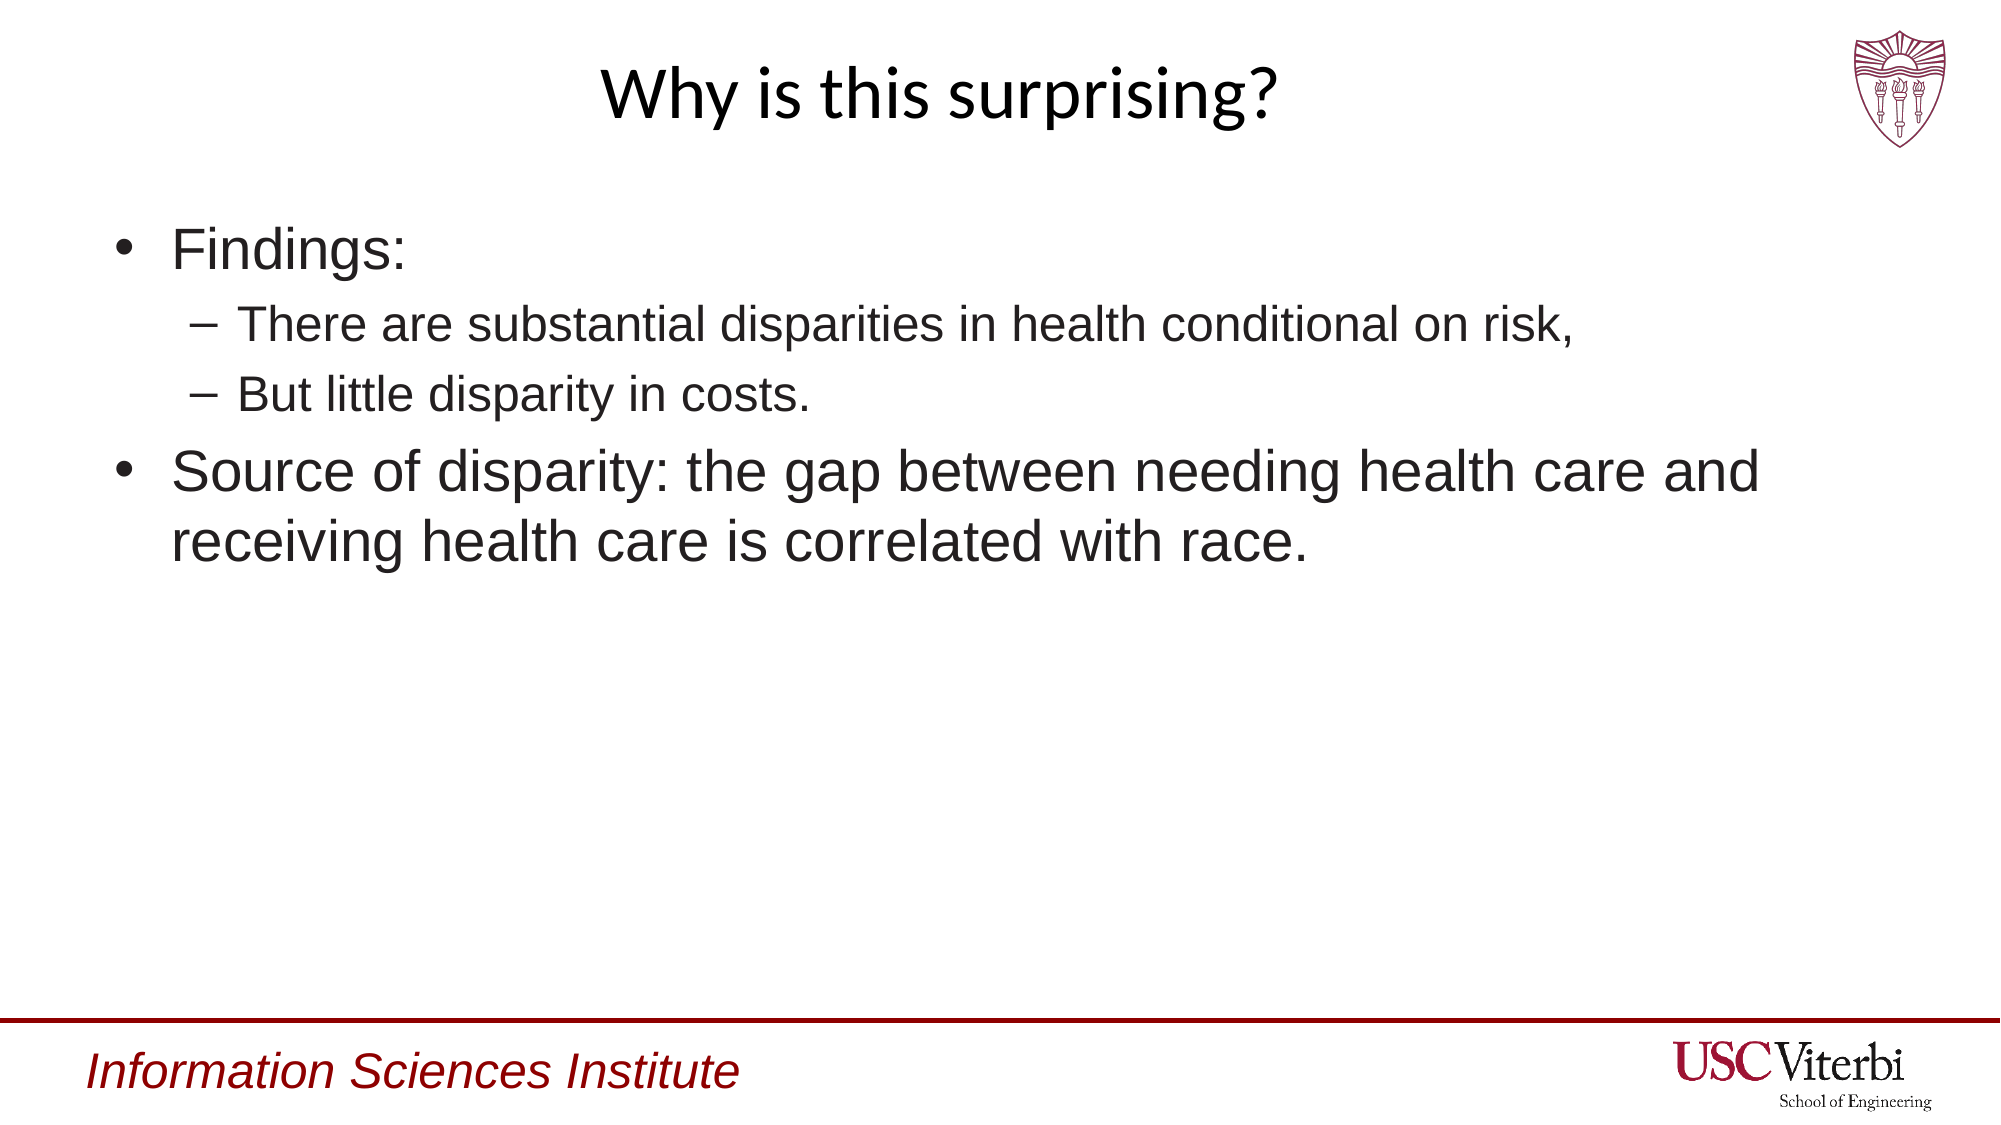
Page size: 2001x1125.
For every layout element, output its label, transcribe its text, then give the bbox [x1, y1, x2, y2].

picture [1641, 1027, 1964, 1118]
title Why is this surprising? [99, 35, 1783, 141]
picture [1824, 13, 1975, 164]
list Findings: There are substantial disparities in health conditional on risk, But little disparity in costs. Source of disparity: the gap between needing health care and receiving health care is correlated with race. [99, 203, 1935, 1005]
